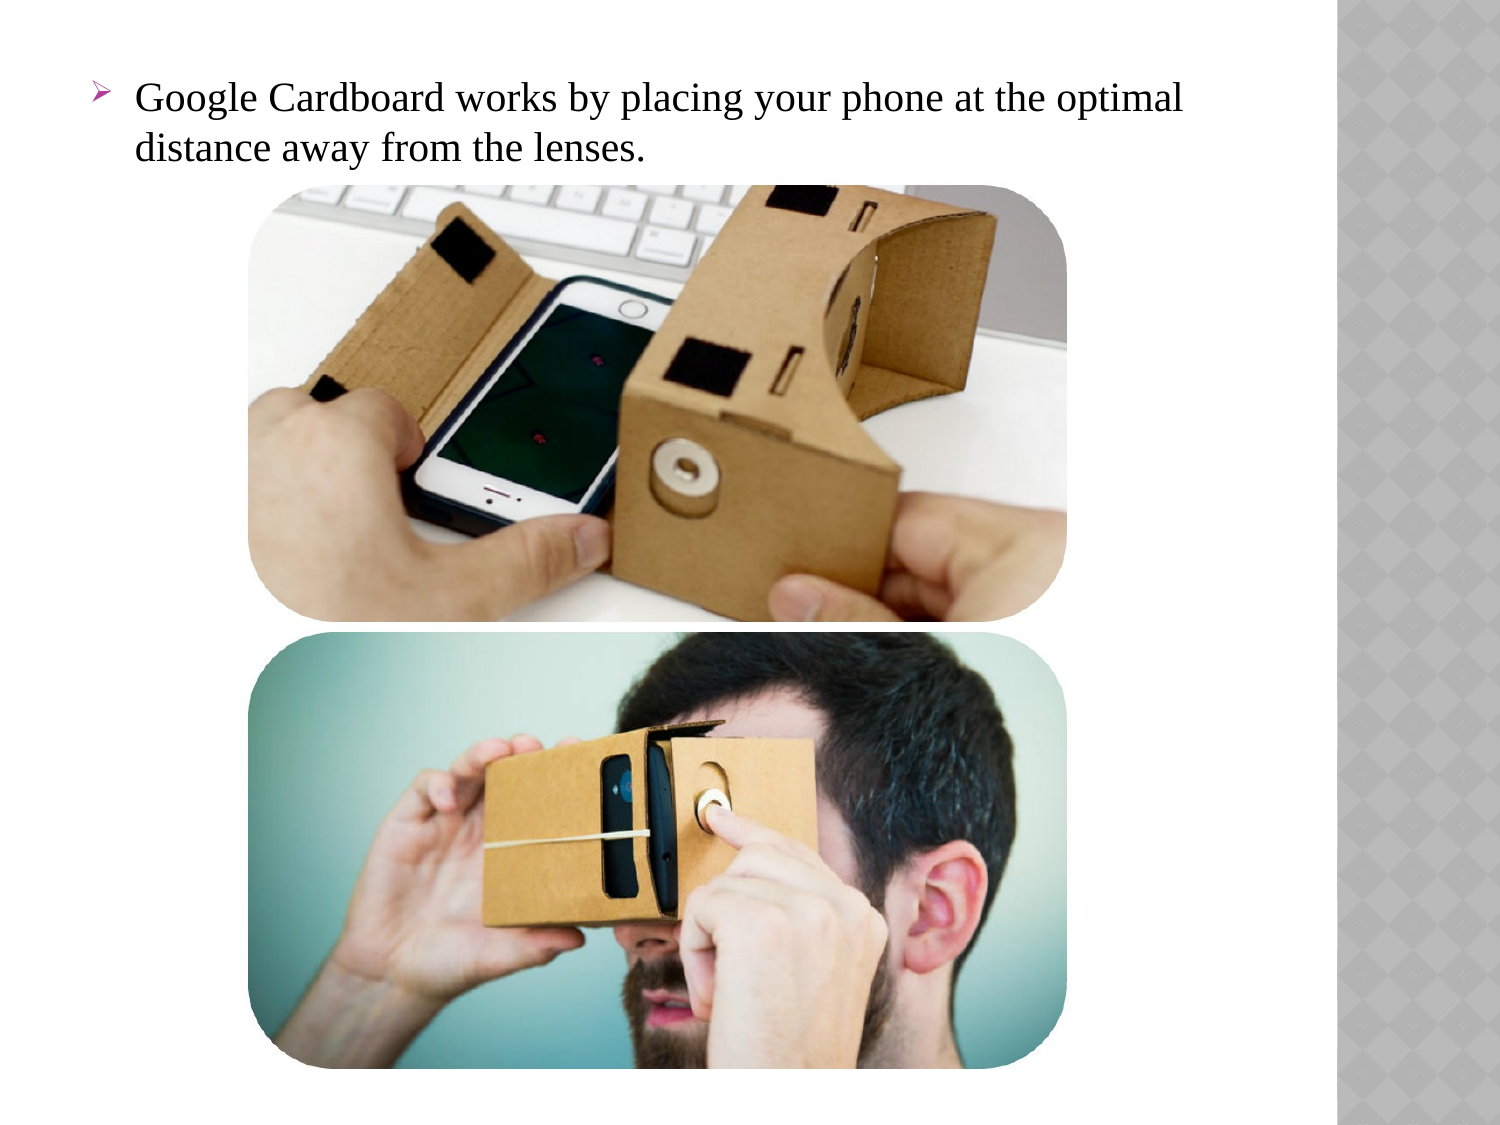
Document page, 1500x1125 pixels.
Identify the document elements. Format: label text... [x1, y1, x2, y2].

picture [237, 174, 1077, 1079]
list Google Cardboard works by placing your phone at the optimal distance away from the lenses. [75, 62, 1263, 1075]
